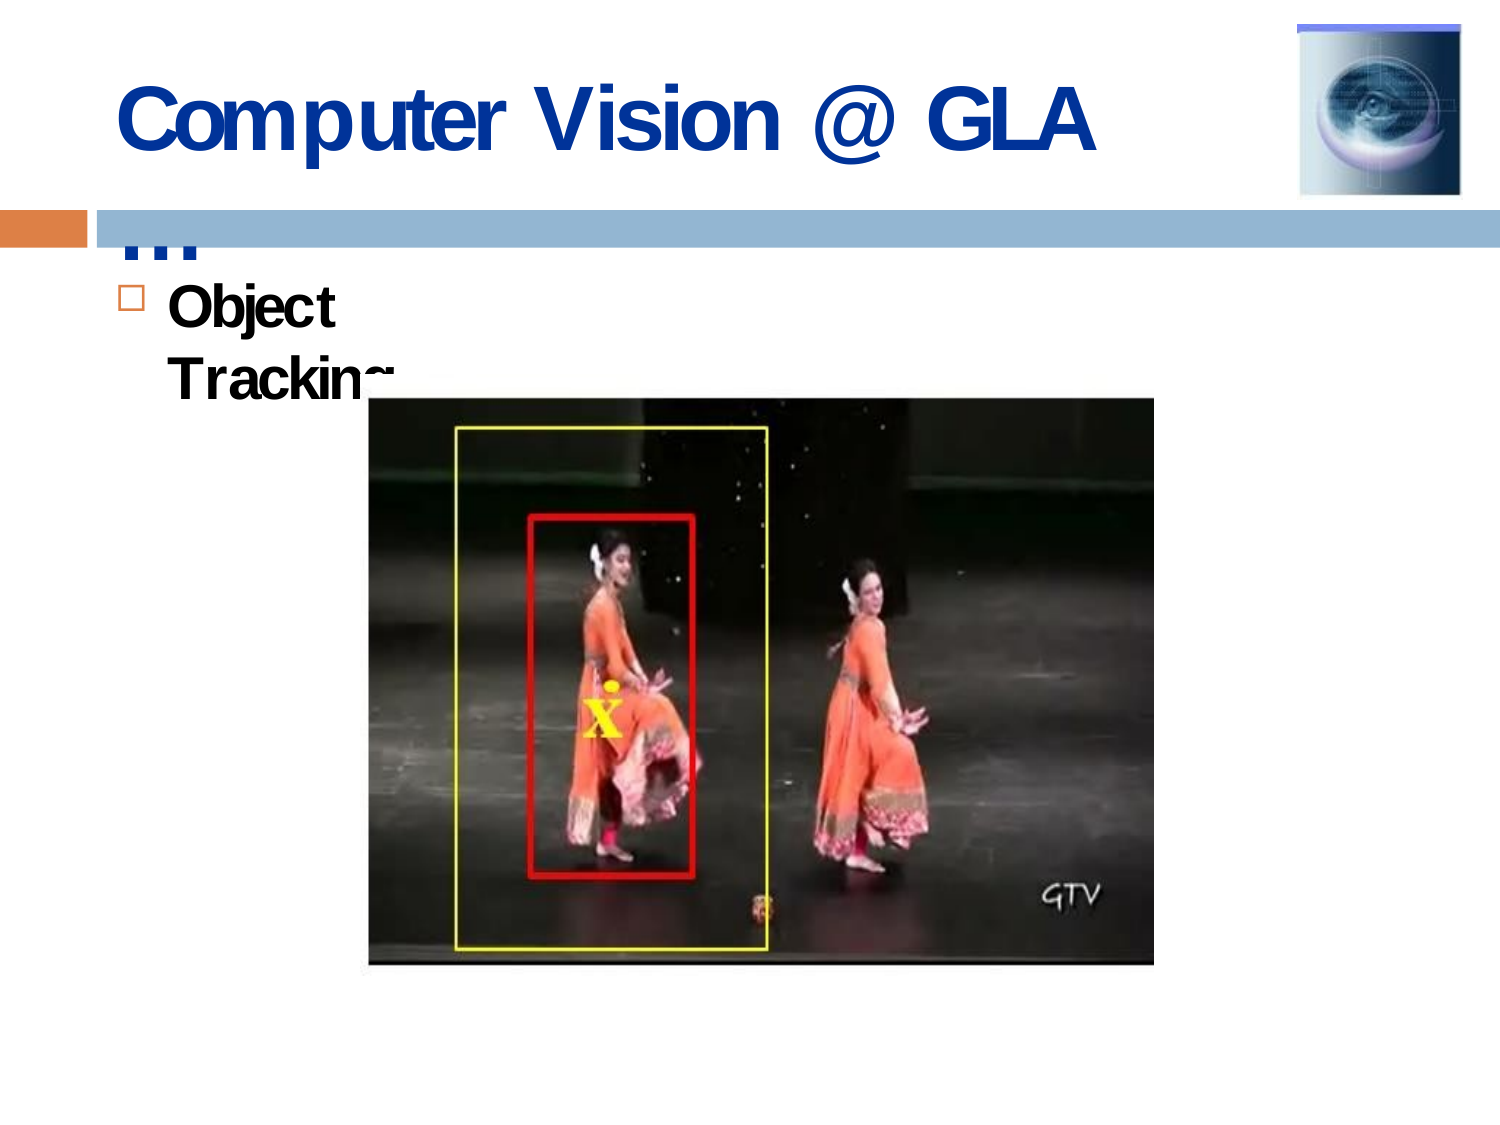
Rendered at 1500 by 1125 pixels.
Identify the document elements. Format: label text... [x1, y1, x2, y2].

title Computer Vision @ GLA … [113, 56, 1173, 279]
text_box Object Tracking [113, 279, 560, 412]
picture [1296, 24, 1463, 201]
picture [360, 374, 1154, 976]
